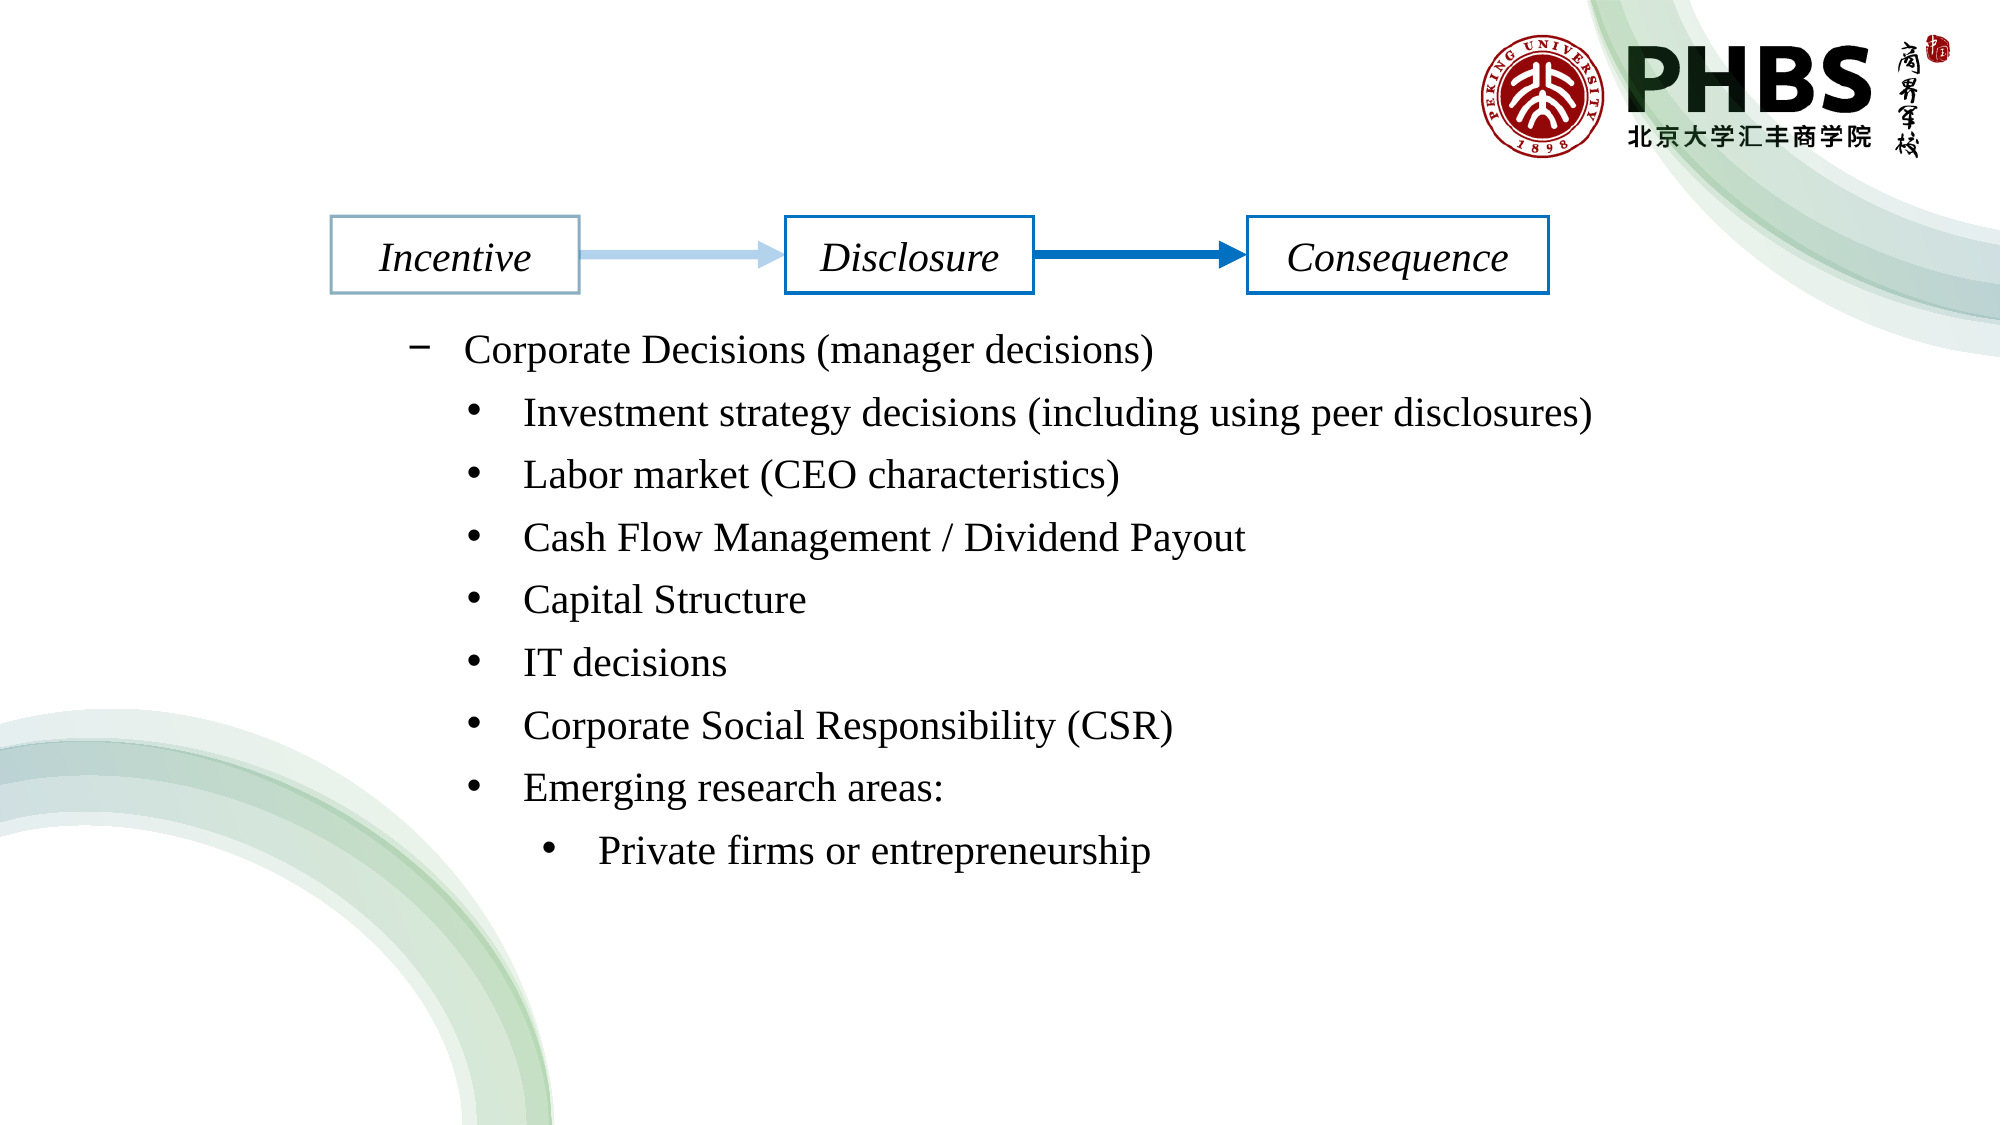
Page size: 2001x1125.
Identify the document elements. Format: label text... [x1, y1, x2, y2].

text_box Incentive [330, 215, 581, 295]
text_box Disclosure [784, 215, 1035, 295]
picture [1458, 0, 1709, 185]
text_box Consequence [1246, 215, 1550, 295]
picture [1625, 0, 2000, 185]
text_box Corporate Decisions (manager decisions) Investment strategy decisions (including using peer disclosures) Labor market (CEO characteristics) Cash Flow Management / Dividend Payout Capital Structure IT decisions Corporate Social Responsibility (CSR) Emerging research areas: Private firms or entrepreneurship [331, 314, 1722, 928]
